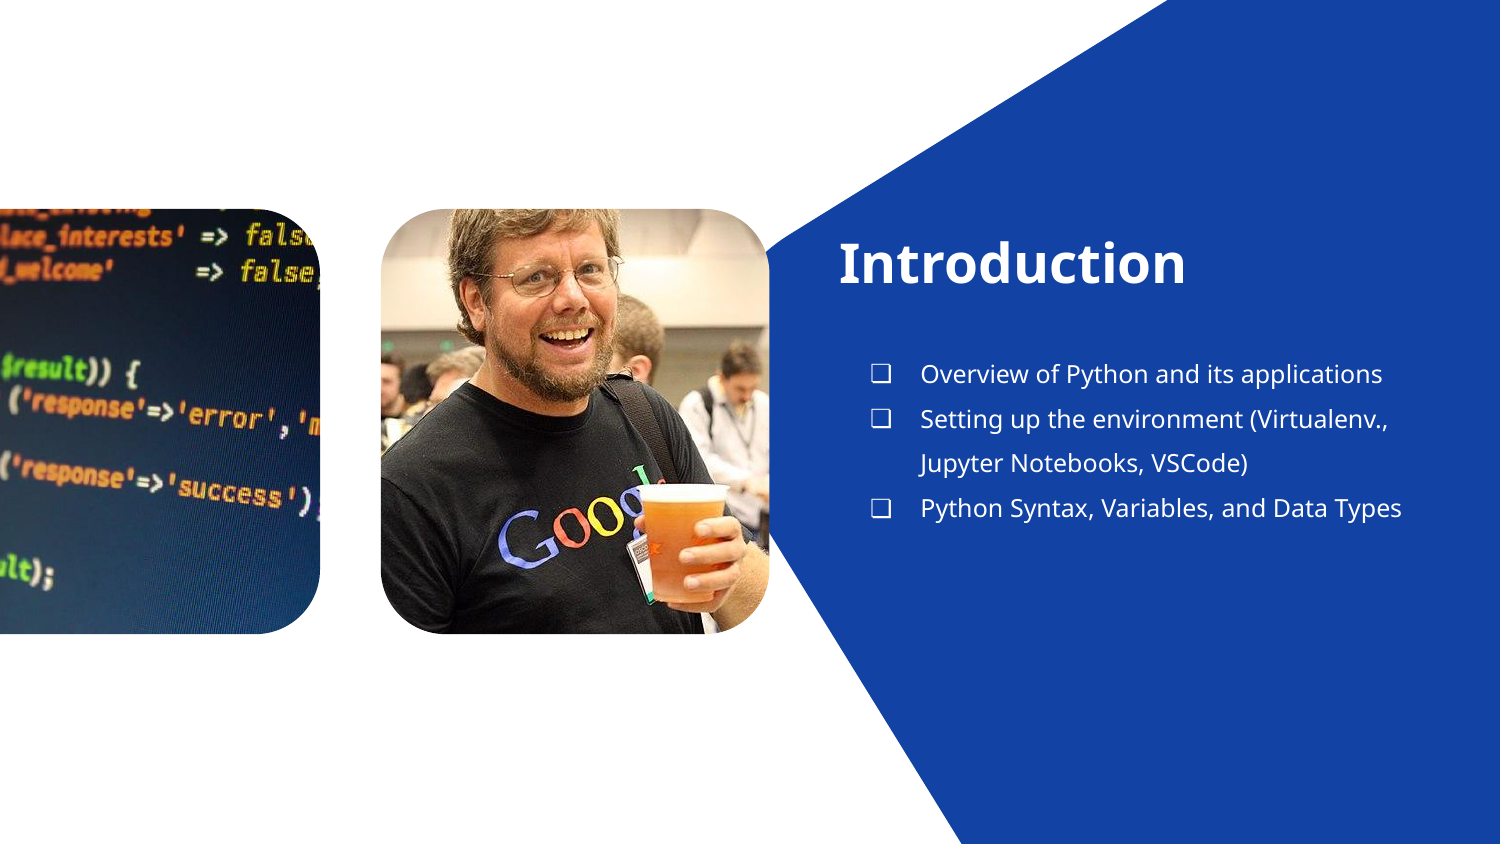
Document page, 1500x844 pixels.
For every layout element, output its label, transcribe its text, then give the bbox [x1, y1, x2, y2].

picture [0, 208, 321, 635]
picture [380, 208, 770, 635]
title Introduction [824, 215, 1441, 308]
list Overview of Python and its applications Setting up the environment (Virtualenv., Jupyter Notebooks, VSCode) Python Syntax, Variables, and Data Types [830, 328, 1447, 649]
